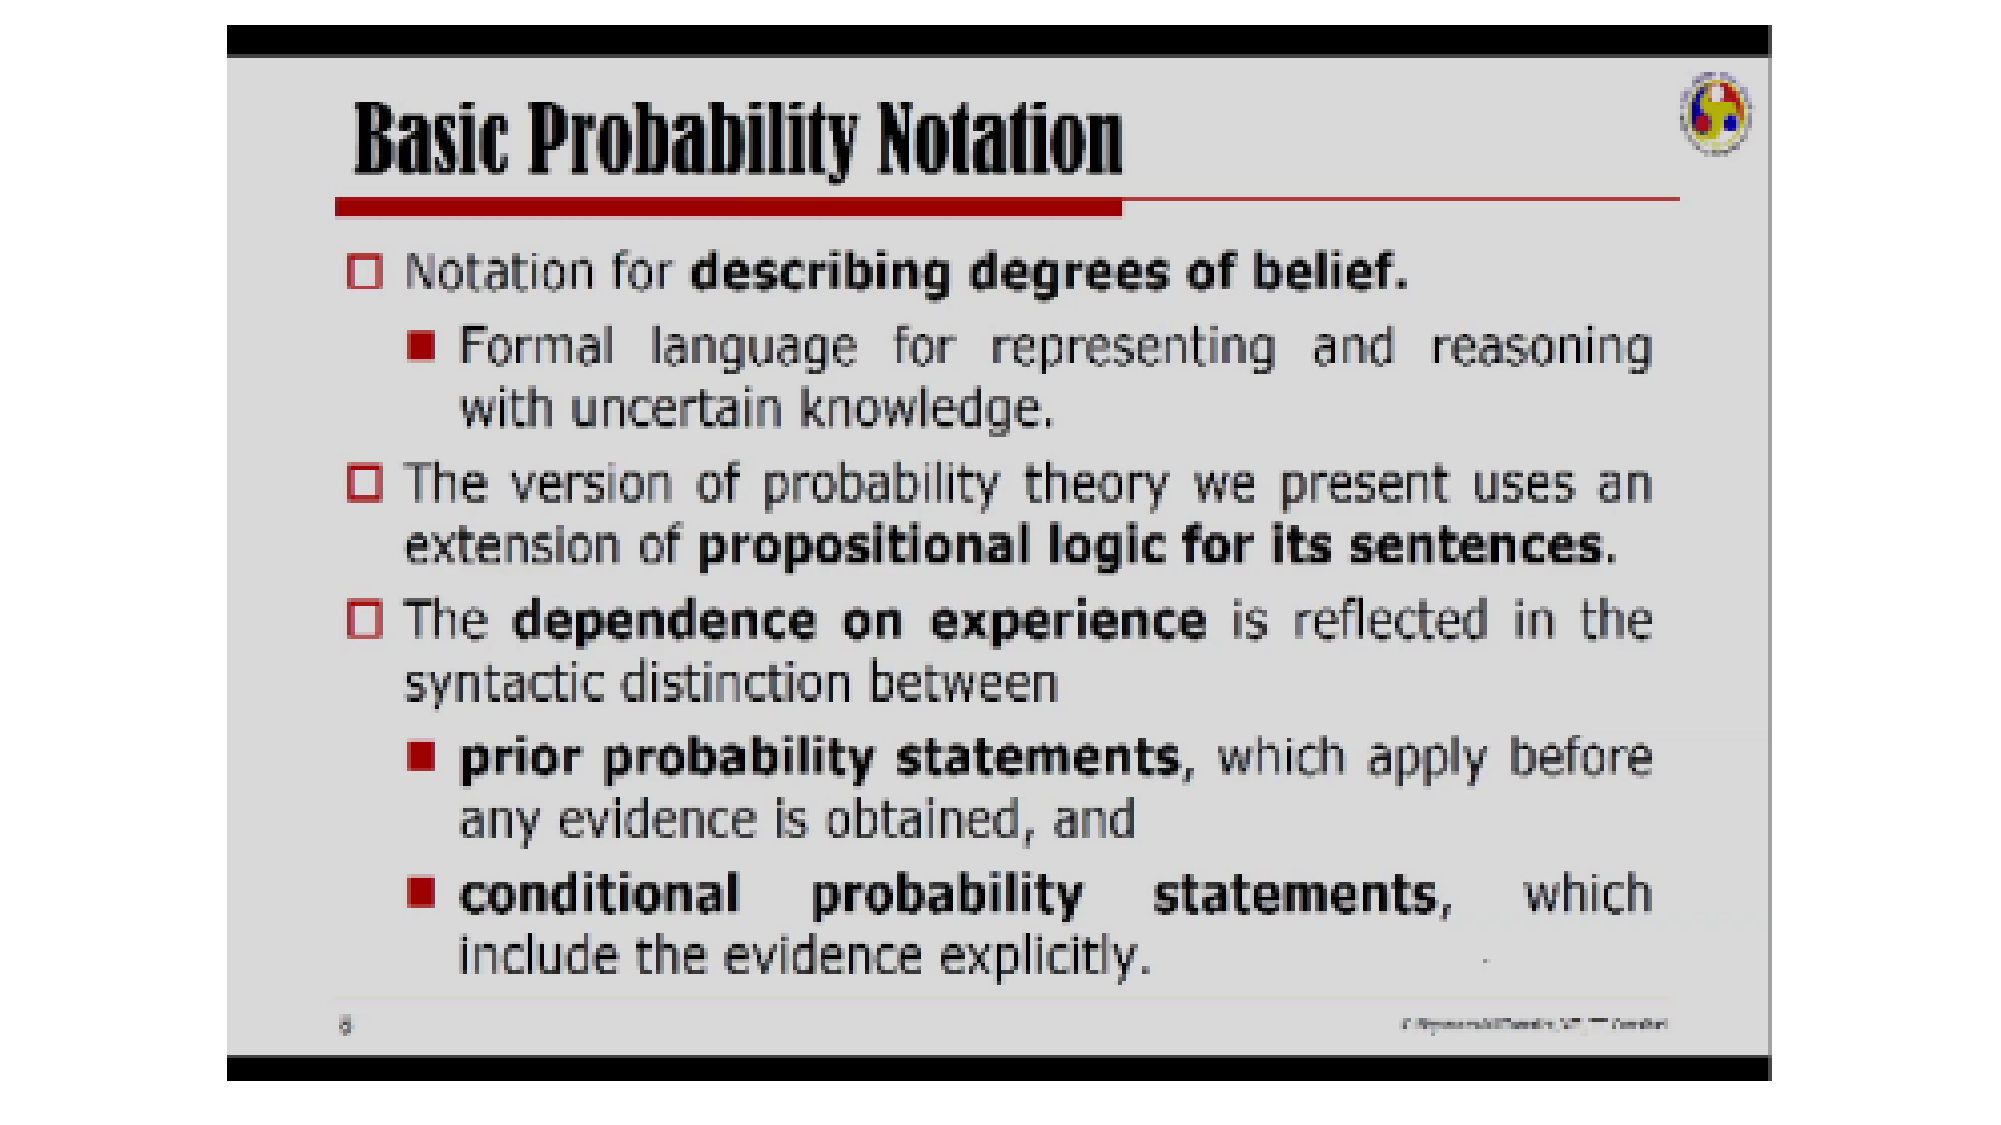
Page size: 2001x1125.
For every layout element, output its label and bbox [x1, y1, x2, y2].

picture [223, 25, 1789, 1081]
